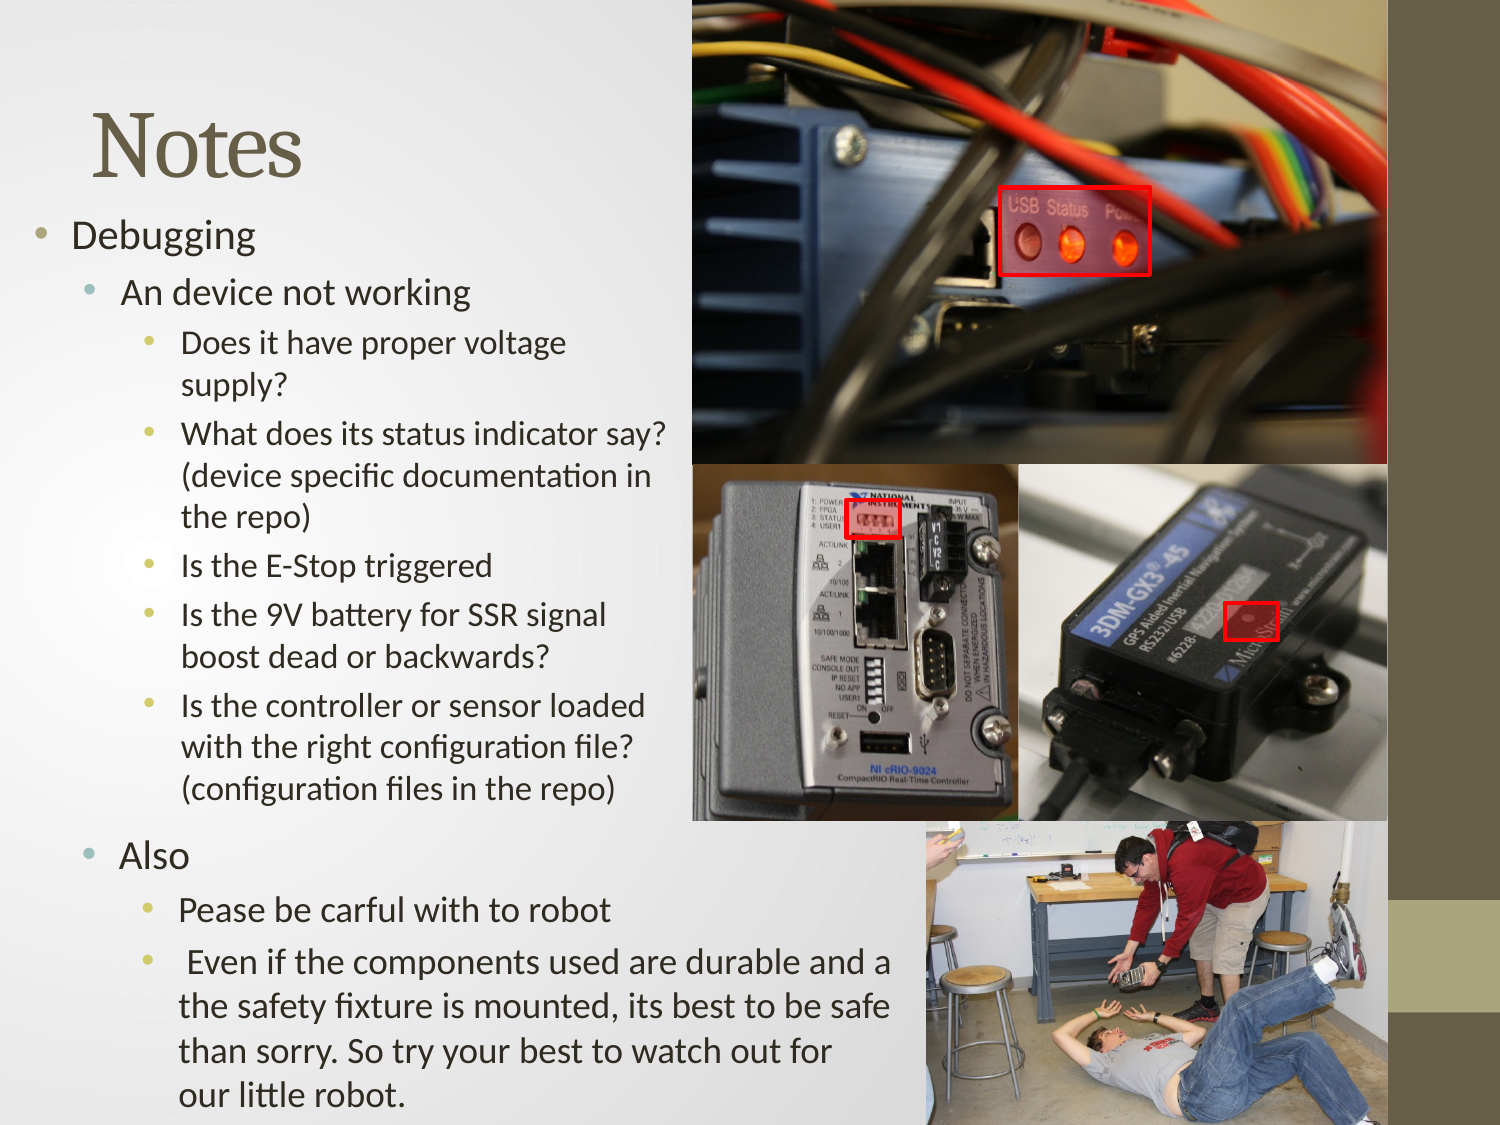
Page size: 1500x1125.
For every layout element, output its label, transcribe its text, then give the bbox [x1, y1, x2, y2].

text_box Also Pease be carful with to robot Even if the components used are durable and a the safety fixture is mounted, its best to be safe than sorry. So try your best to watch out for our little robot. [0, 820, 924, 1125]
list Debugging An device not working Does it have proper voltage supply? What does its status indicator say? (device specific documentation in the repo) Is the E-Stop triggered Is the 9V battery for SSR signal boost dead or backwards? Is the controller or sensor loaded with the right configuration file? (configuration files in the repo) [0, 200, 690, 820]
picture [692, 0, 1389, 1125]
title Notes [75, 45, 689, 233]
